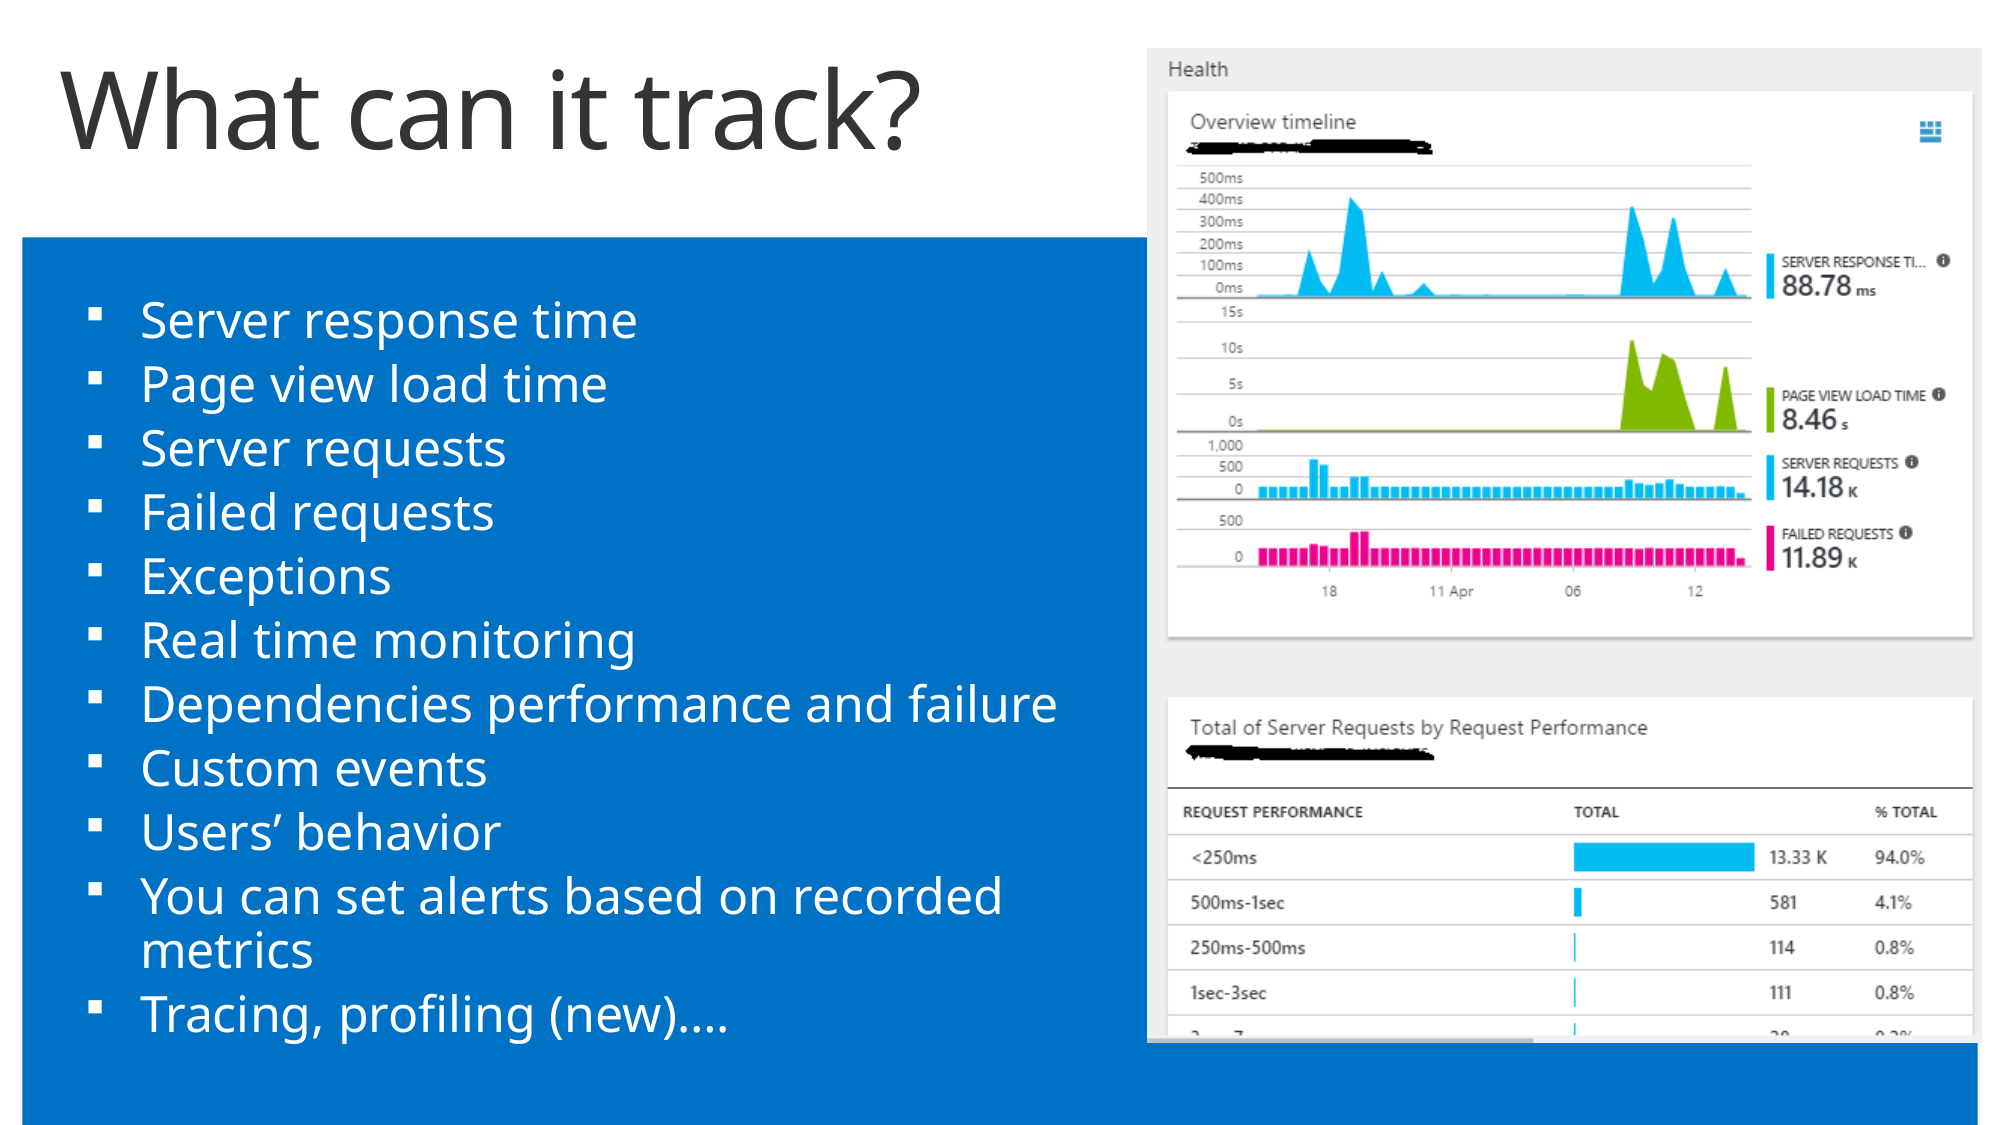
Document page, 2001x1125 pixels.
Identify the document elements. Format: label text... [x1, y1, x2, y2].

text_box Server response time Page view load time Server requests Failed requests Exceptions Real time monitoring Dependencies performance and failure Custom events Users’ behavior You can set alerts based on recorded metrics Tracing, profiling (new)…. [70, 288, 1147, 958]
text_box [45, 299, 1147, 969]
title What can it track? [45, 48, 1147, 200]
picture [1147, 48, 1998, 1043]
